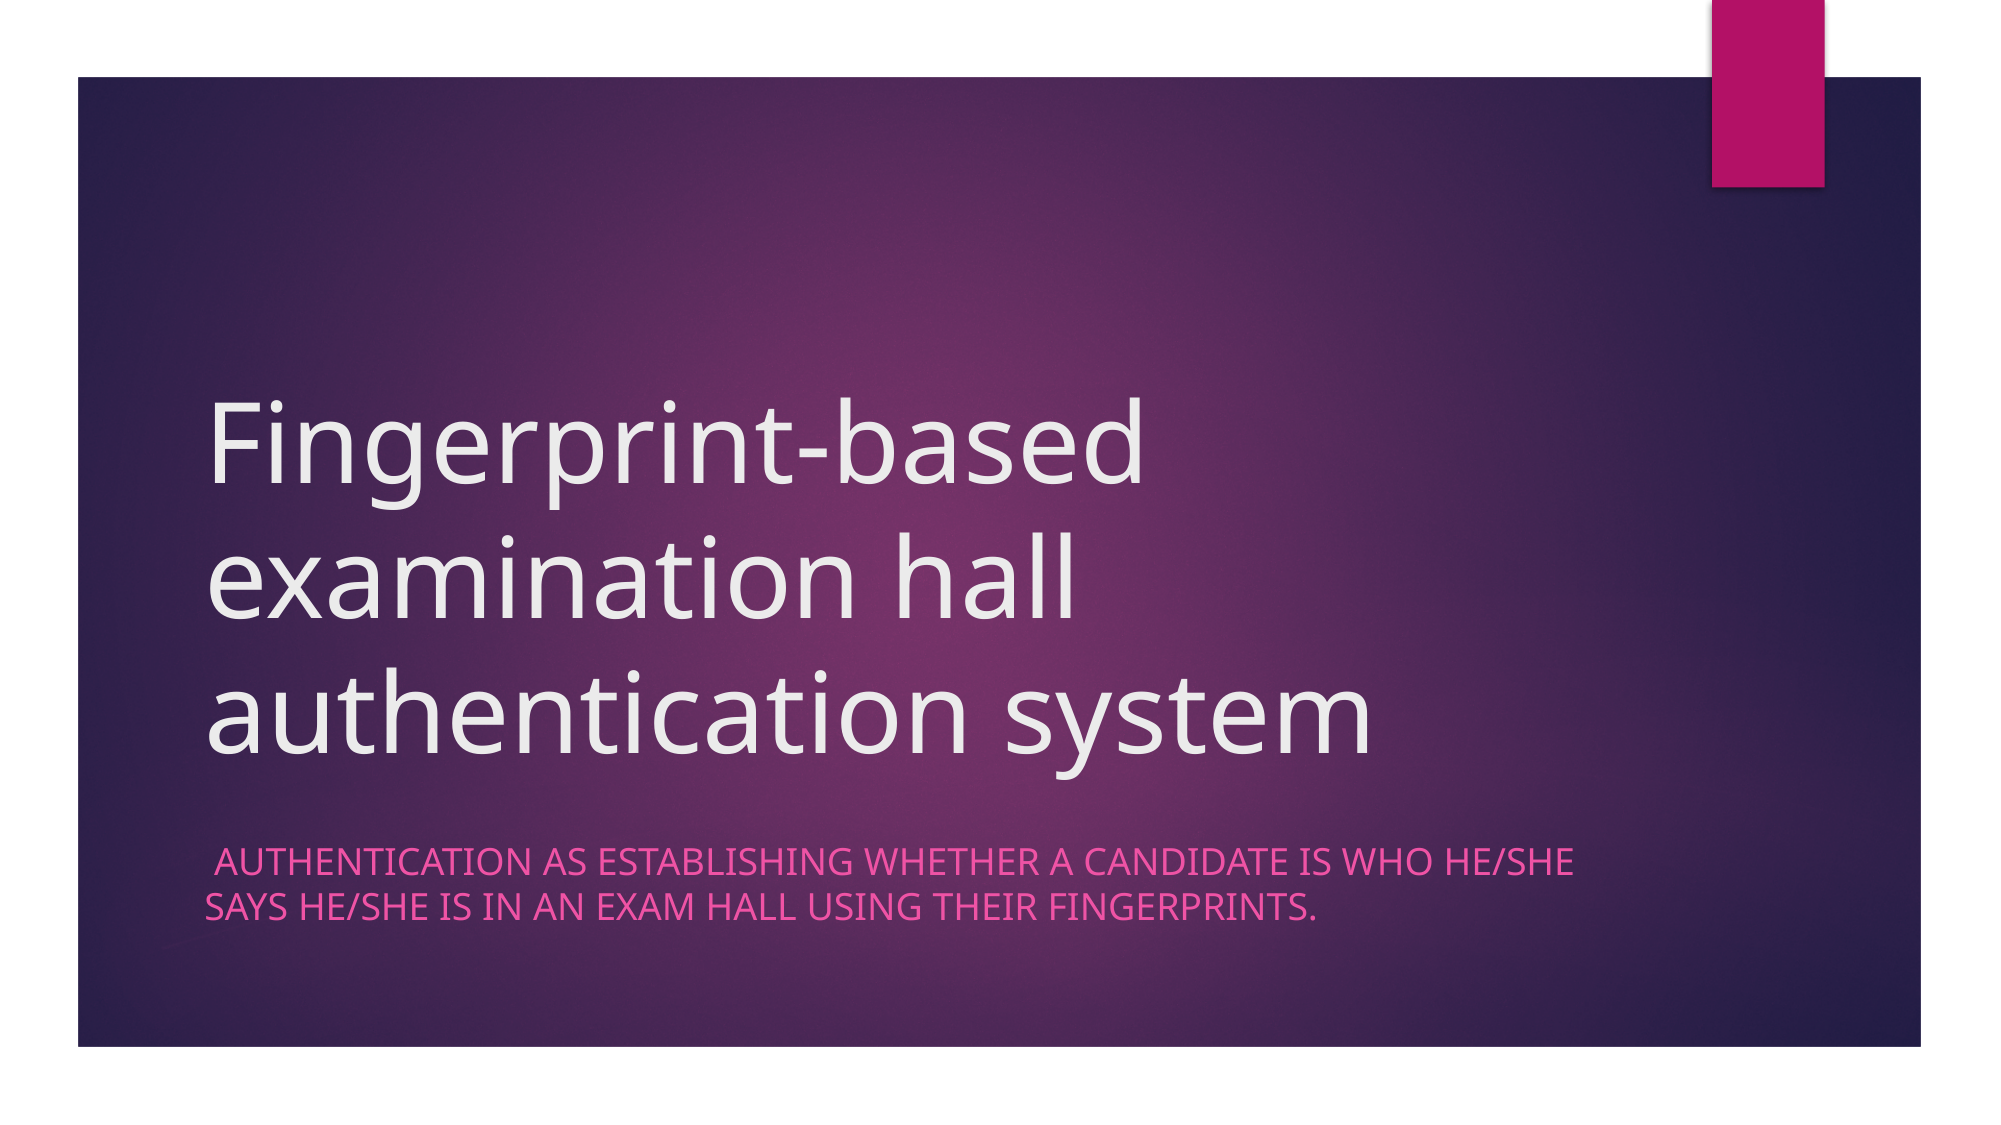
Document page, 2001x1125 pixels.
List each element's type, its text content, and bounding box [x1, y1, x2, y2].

title Fingerprint-based examination hall authentication system [189, 344, 1638, 784]
subtitle authentication as establishing whether a candidate is who he/she says he/she is in an exam hall using their fingerprints. [189, 830, 1638, 1025]
